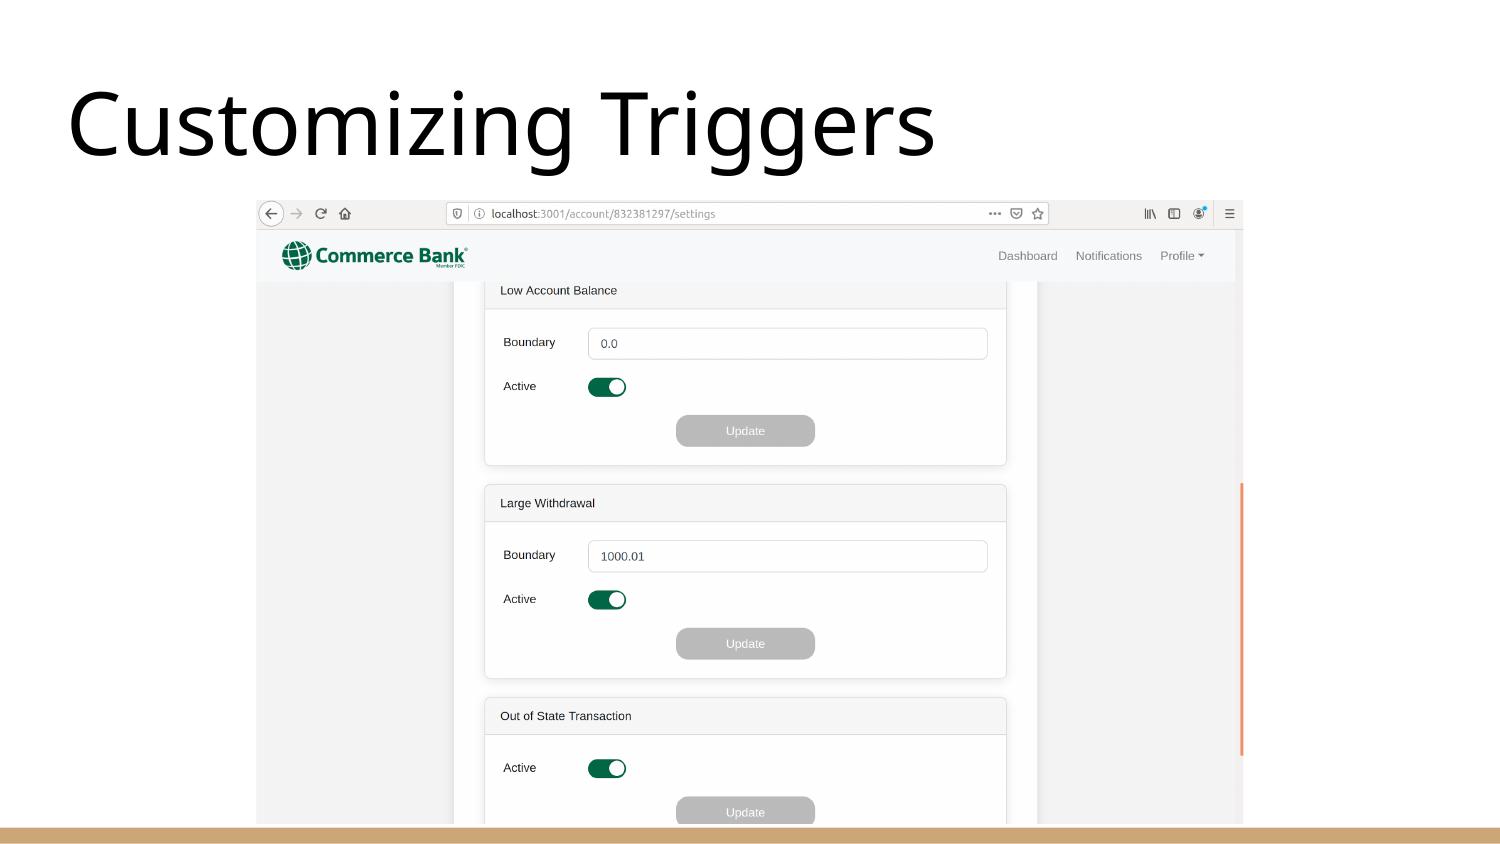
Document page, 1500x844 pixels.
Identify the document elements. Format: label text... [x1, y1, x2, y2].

picture [256, 200, 1244, 825]
title Customizing Triggers [51, 51, 1449, 189]
